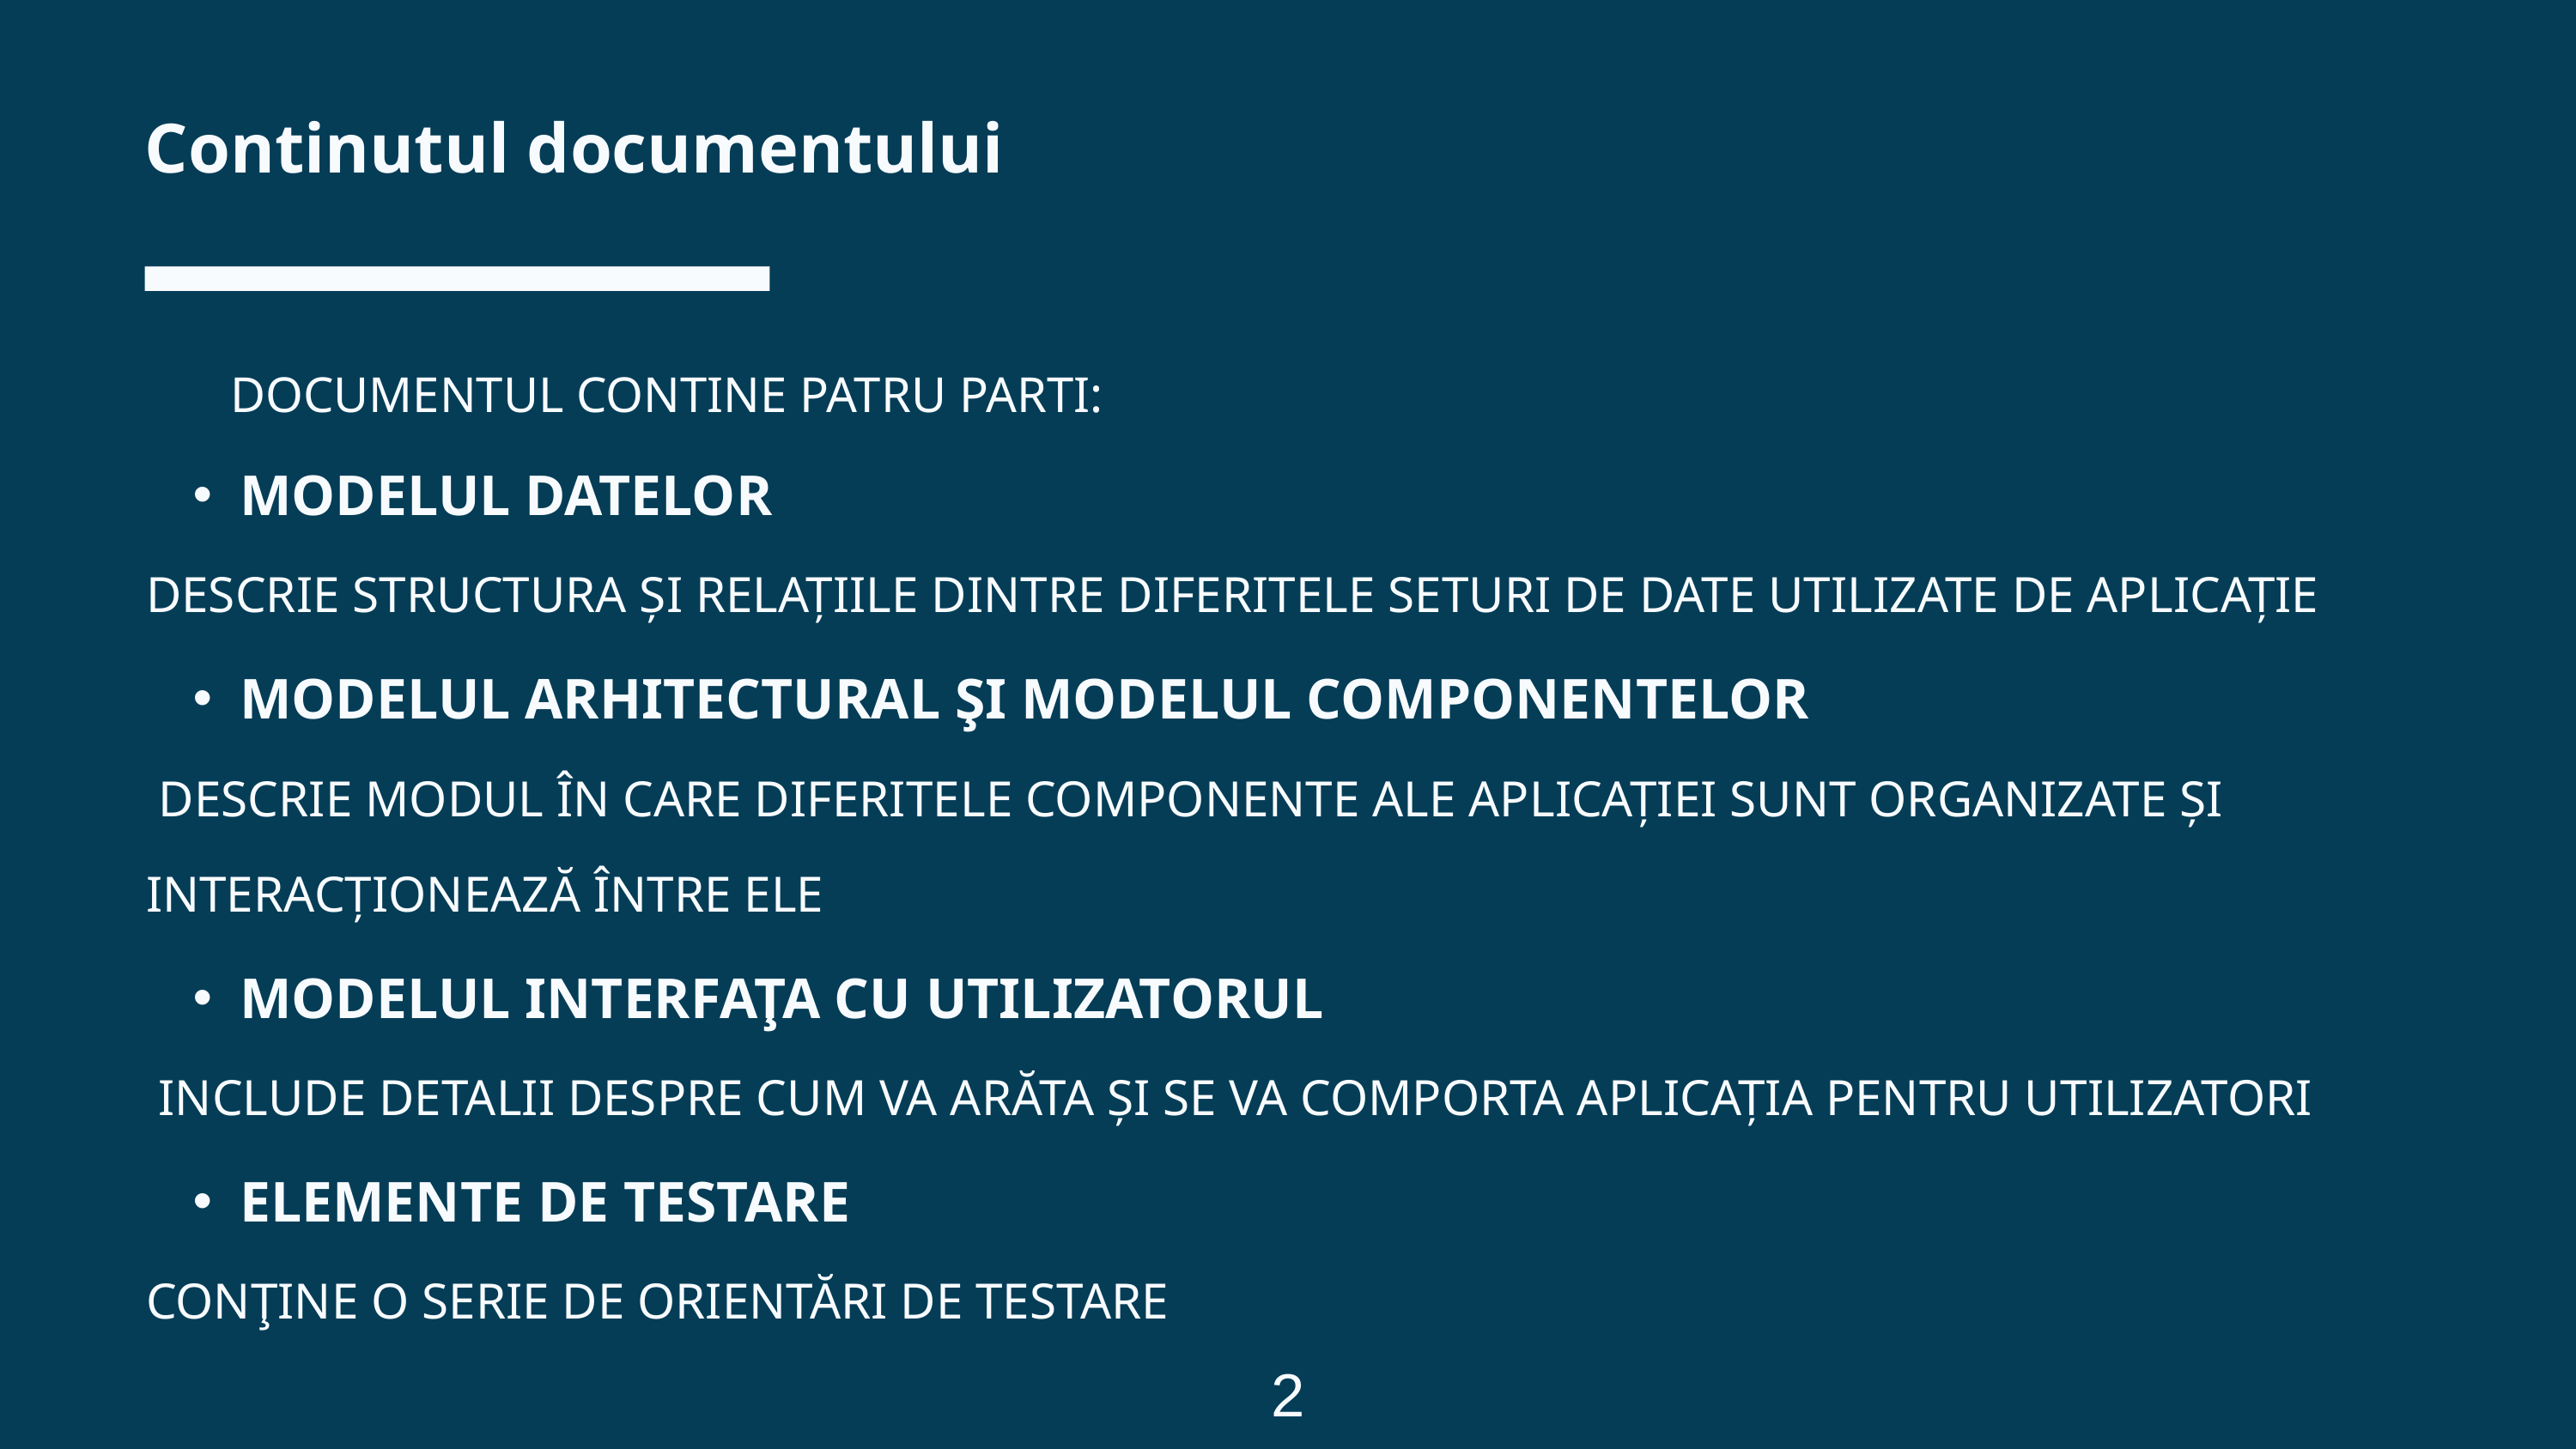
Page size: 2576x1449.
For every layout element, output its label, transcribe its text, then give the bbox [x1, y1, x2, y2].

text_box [1411, 399, 2324, 907]
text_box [144, 82, 1095, 292]
text_box DOCUMENTUL CONTINE PATRU PARTI: [144, 327, 1188, 422]
text_box MODELUL DATELOR DESCRIE STRUCTURA ȘI RELAȚIILE DINTRE DIFERITELE SETURI DE DATE UTILIZATE DE APLICAȚIE MODELUL ARHITECTURAL ŞI MODELUL COMPONENTELOR DESCRIE MODUL ÎN CARE DIFERITELE COMPONENTE ALE APLICAȚIEI SUNT ORGANIZATE ȘI INTERACȚIONEAZĂ ÎNTRE ELE MODELUL INTERFAŢA CU UTILIZATORUL INCLUDE DETALII DESPRE CUM VA ARĂTA ȘI SE VA COMPORTA APLICAȚIA PENTRU UTILIZATORI ELEMENTE DE TESTARE CONŢINE O SERIE DE ORIENTĂRI DE TESTARE [146, 419, 2432, 1330]
text_box 2 [1271, 1326, 1305, 1428]
